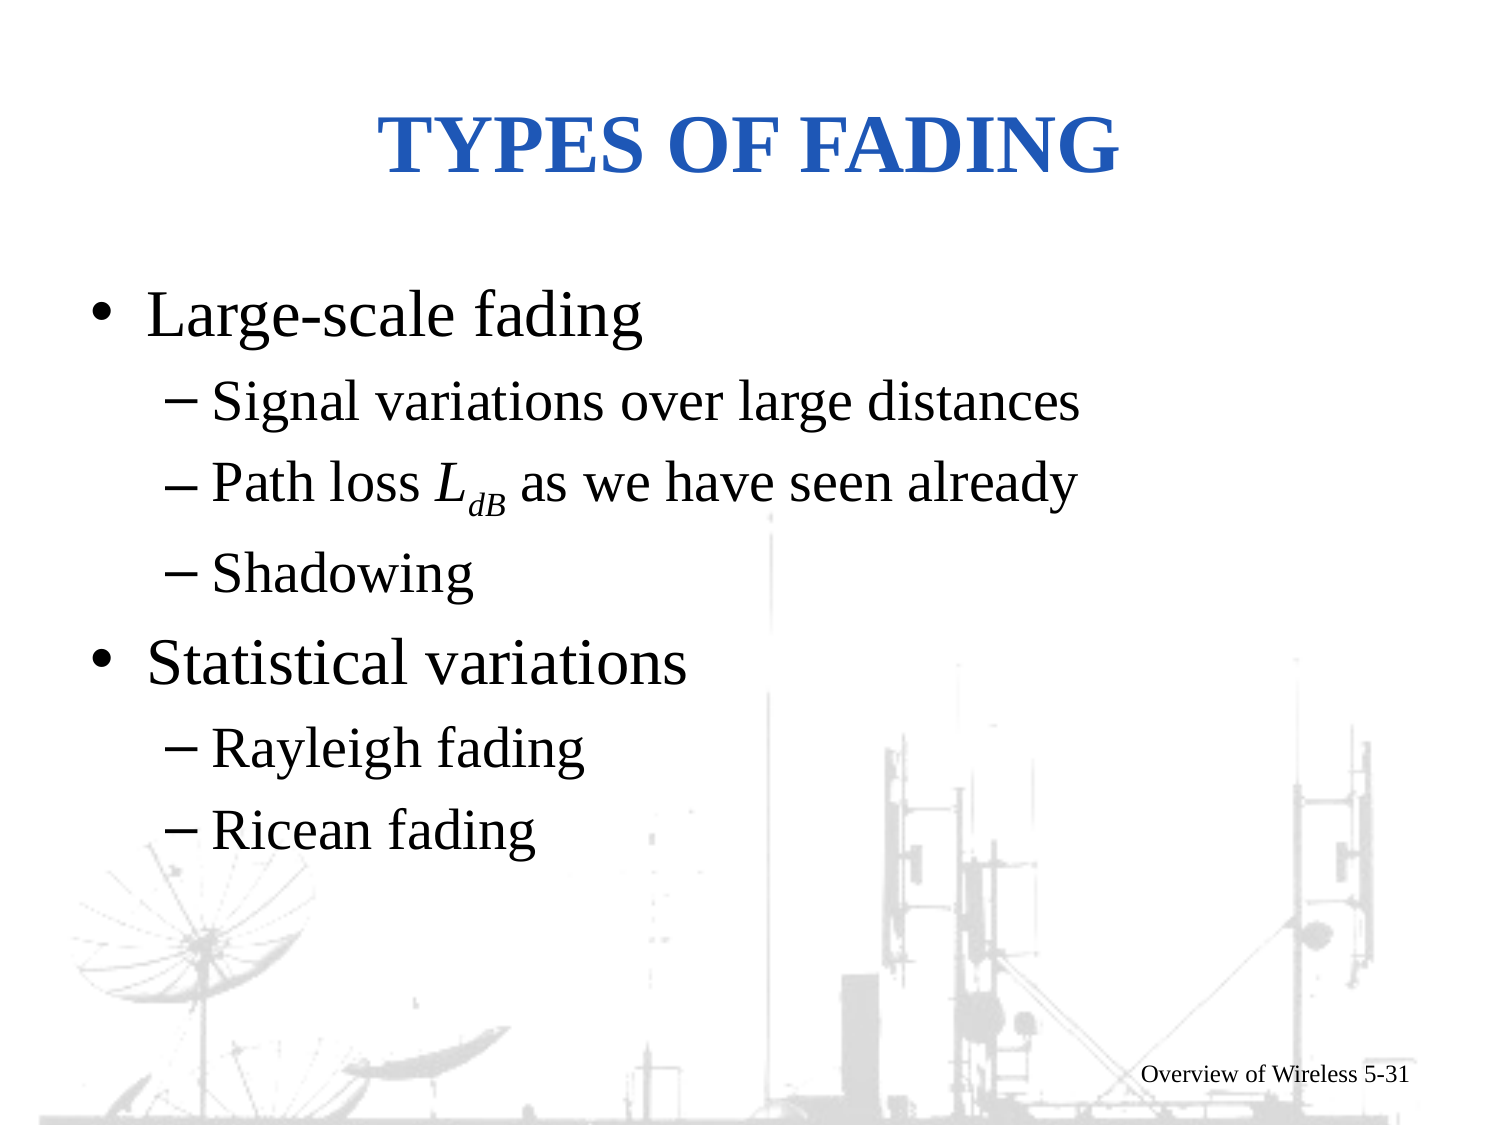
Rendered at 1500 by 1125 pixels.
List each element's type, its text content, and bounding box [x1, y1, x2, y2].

slide_number Overview of Wireless 5-31 [893, 1042, 1425, 1103]
title Types of Fading [75, 45, 1425, 233]
list Large-scale fading Signal variations over large distances Path loss LdB as we have seen already Shadowing Statistical variations Rayleigh fading Ricean fading [75, 262, 1425, 1005]
